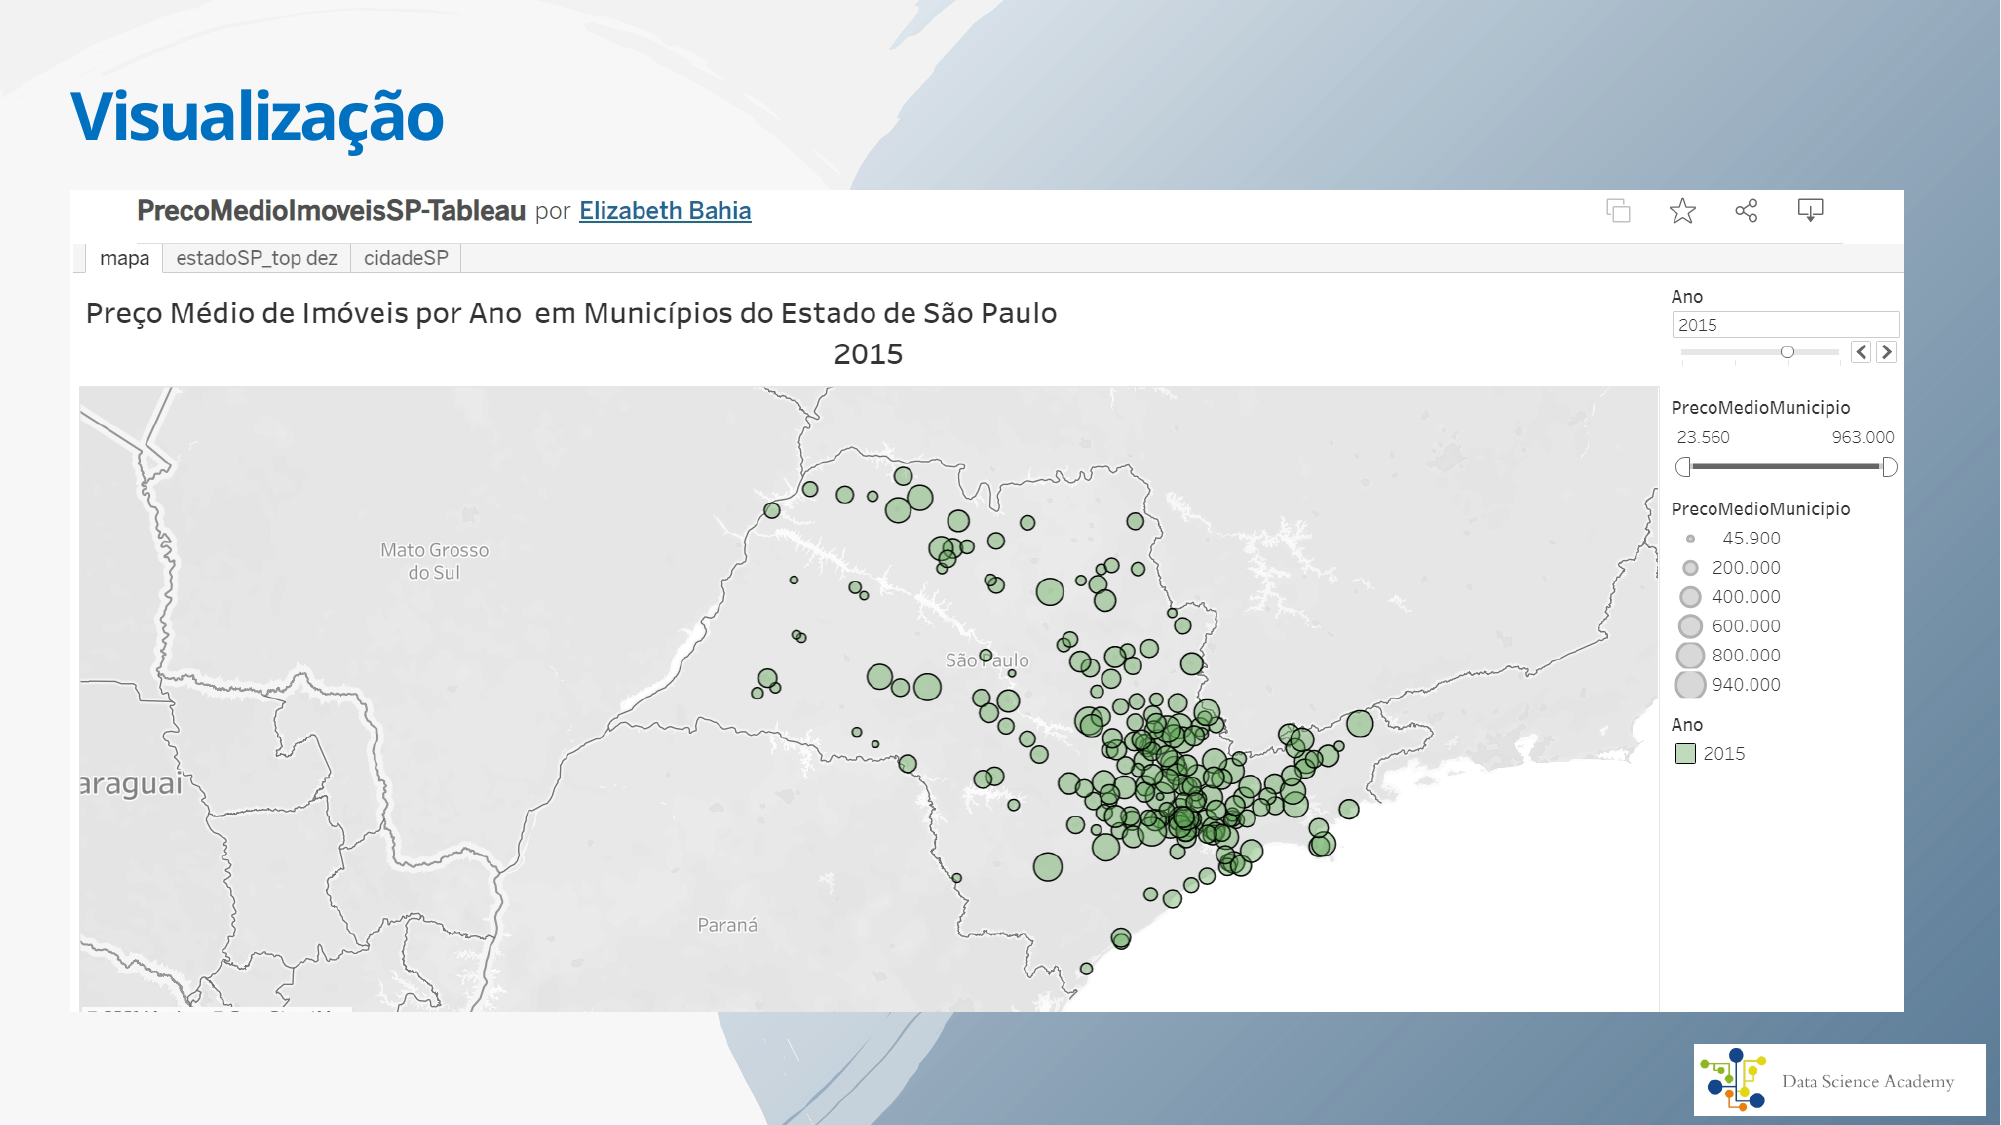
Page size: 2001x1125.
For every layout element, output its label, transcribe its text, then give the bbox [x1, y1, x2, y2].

title Visualização [70, 83, 1930, 155]
picture [1694, 1044, 1986, 1116]
picture [70, 190, 1904, 1012]
